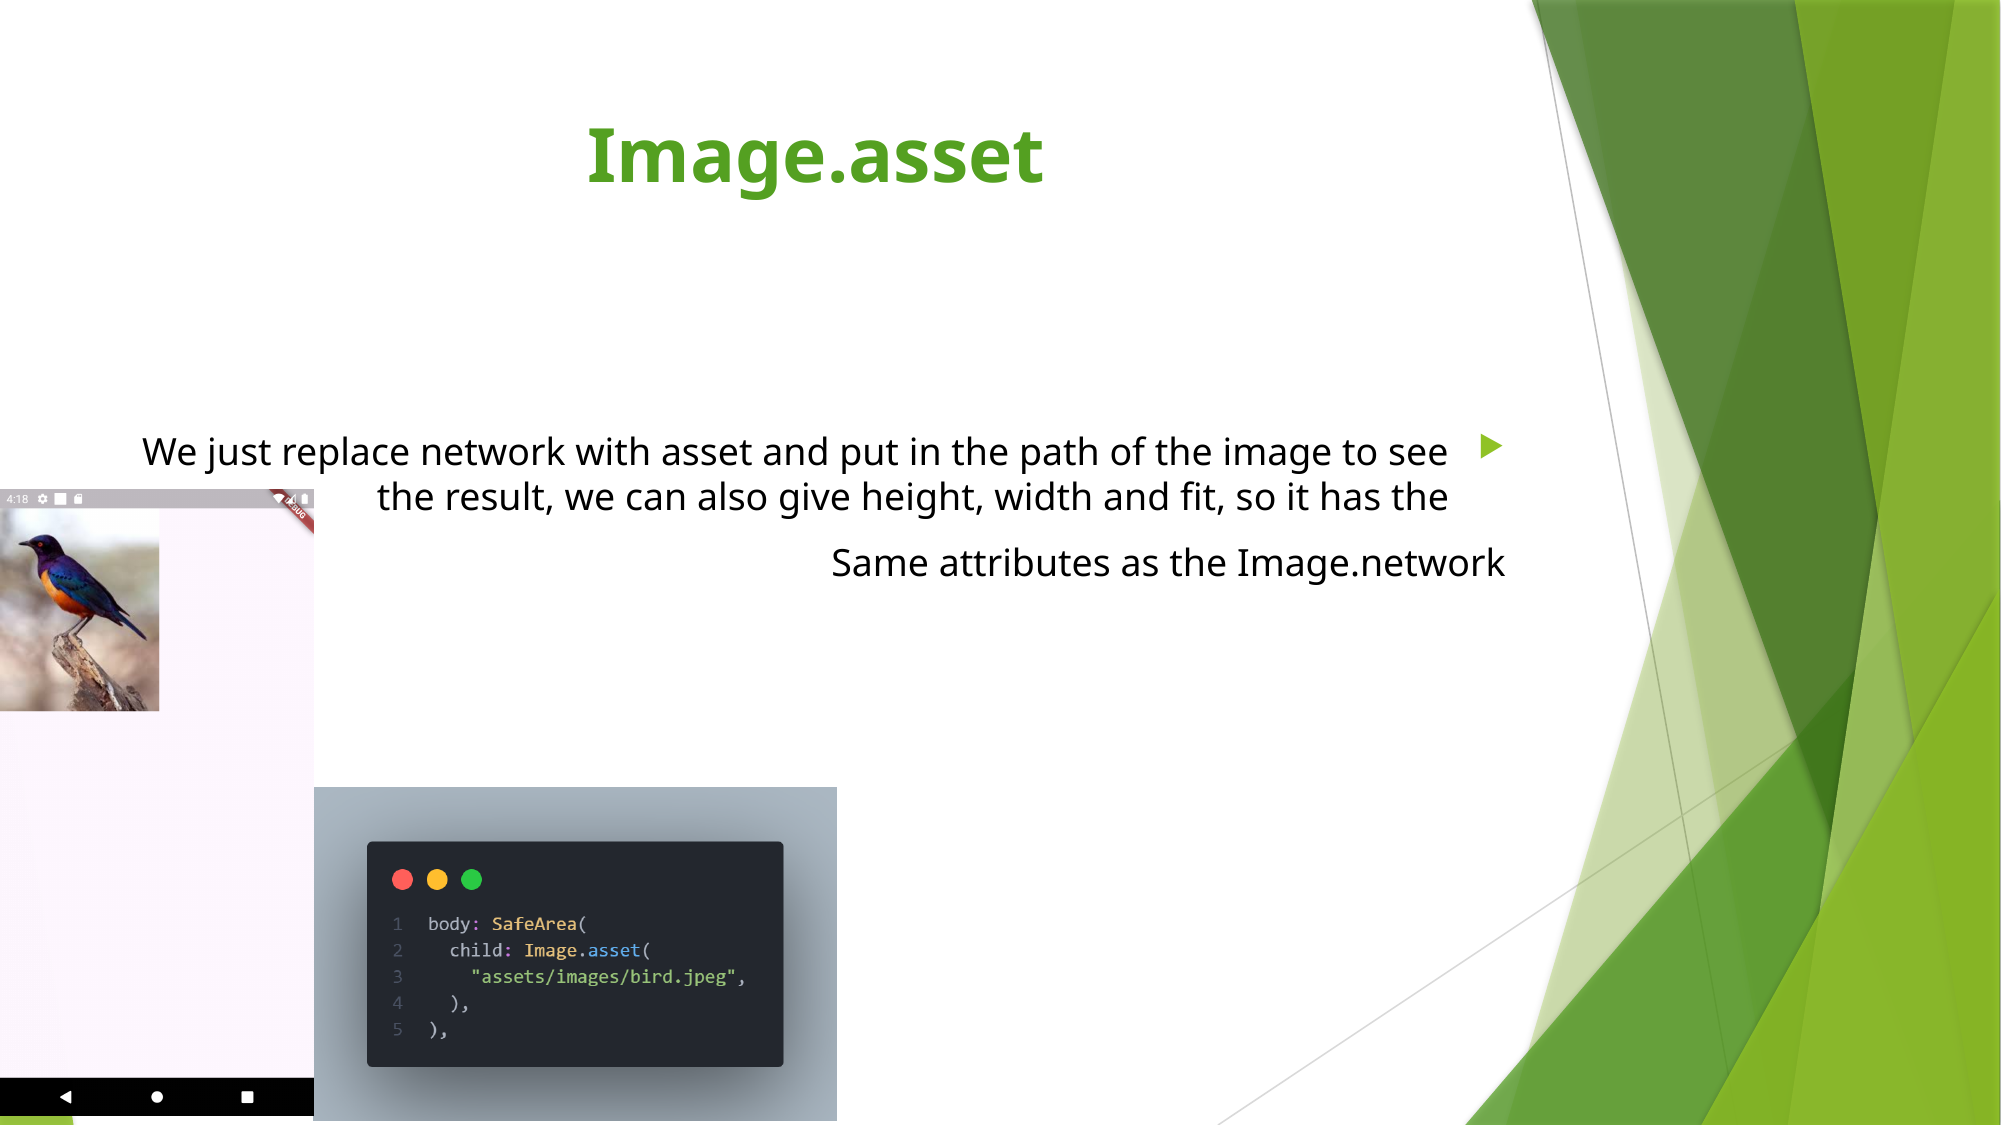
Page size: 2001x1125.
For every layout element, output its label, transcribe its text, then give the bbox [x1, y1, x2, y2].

list We just replace network with asset and put in the path of the image to see the result, we can also give height, width and fit, so it has the Same attributes as the Image.network [111, 354, 1522, 1125]
picture [0, 488, 838, 1121]
title Image.asset [111, 99, 1522, 317]
